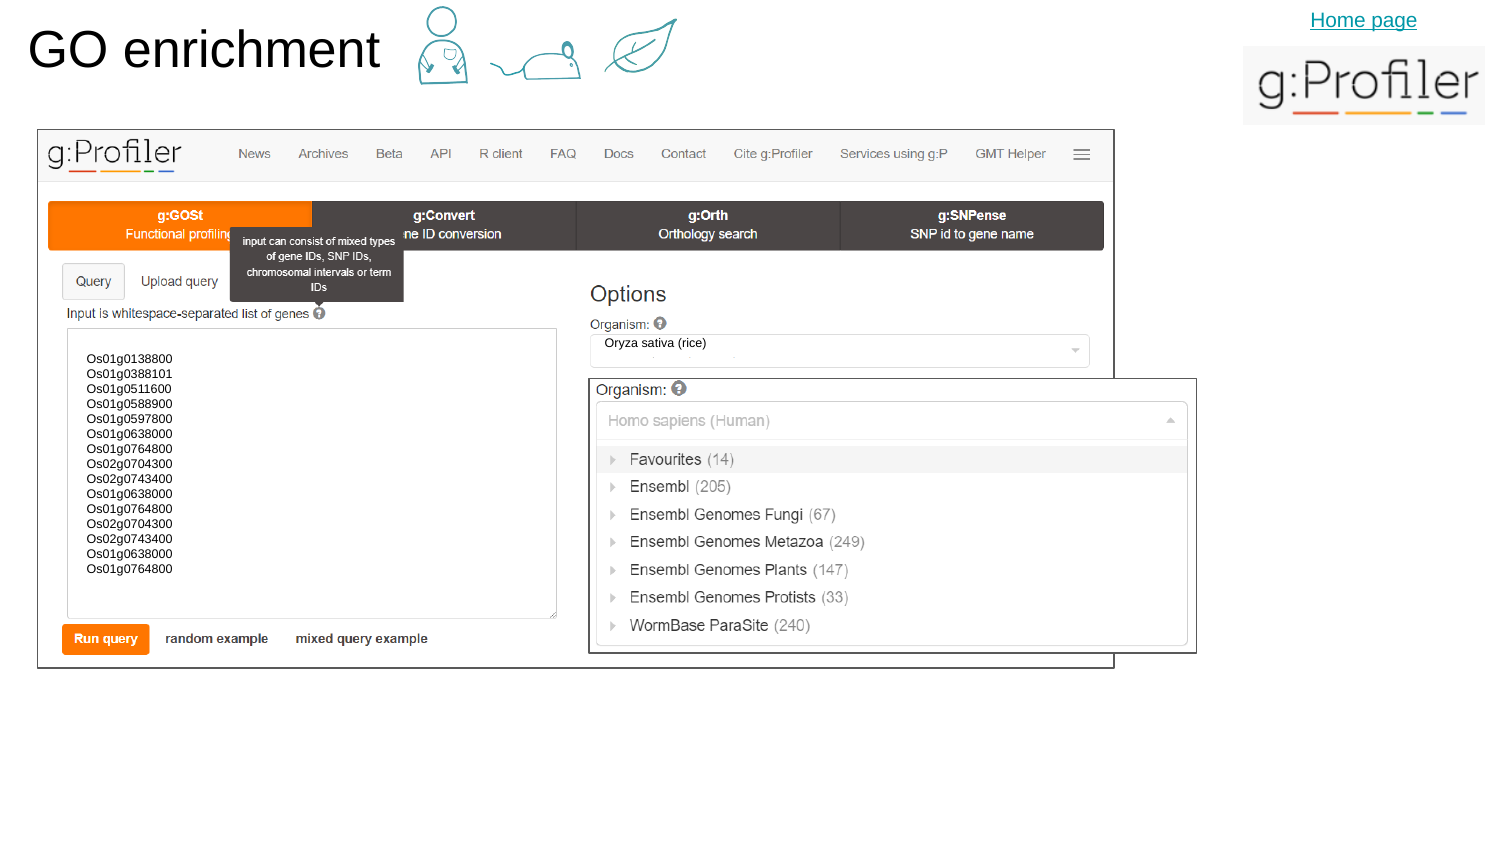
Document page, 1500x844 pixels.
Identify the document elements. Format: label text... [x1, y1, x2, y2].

picture [603, 16, 678, 74]
text_box Home page [1263, 0, 1465, 44]
picture [1242, 46, 1486, 125]
title GO enrichment [12, 0, 1196, 130]
picture [38, 129, 1196, 668]
picture [417, 5, 468, 85]
picture [490, 41, 581, 80]
